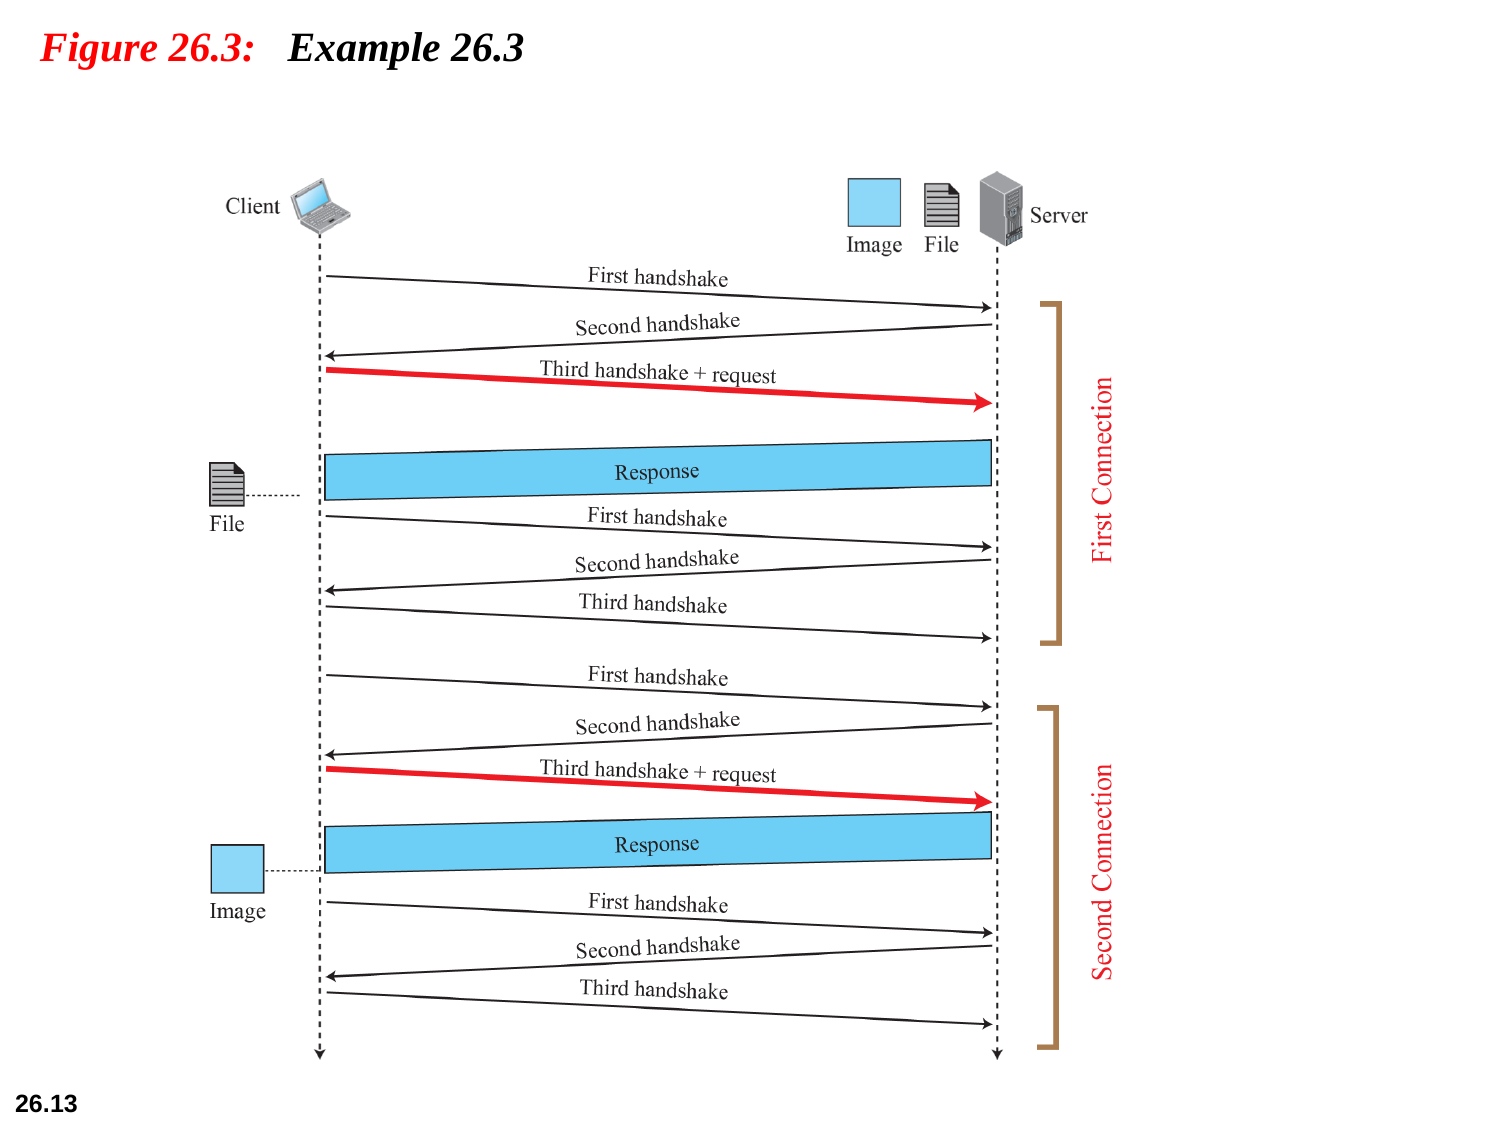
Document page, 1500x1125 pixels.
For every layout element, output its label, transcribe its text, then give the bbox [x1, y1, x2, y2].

picture [324, 438, 992, 502]
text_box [225, 171, 1088, 1060]
picture [324, 503, 992, 644]
text_box 26.13 [0, 1049, 313, 1125]
picture [209, 843, 319, 926]
picture [324, 263, 993, 413]
picture [1087, 763, 1120, 988]
picture [325, 888, 993, 1030]
picture [1037, 705, 1059, 1051]
picture [324, 662, 993, 874]
picture [1087, 376, 1120, 564]
picture [1040, 301, 1062, 646]
picture [209, 462, 301, 539]
text_box Figure 26.3: Example 26.3 [24, 12, 1363, 78]
